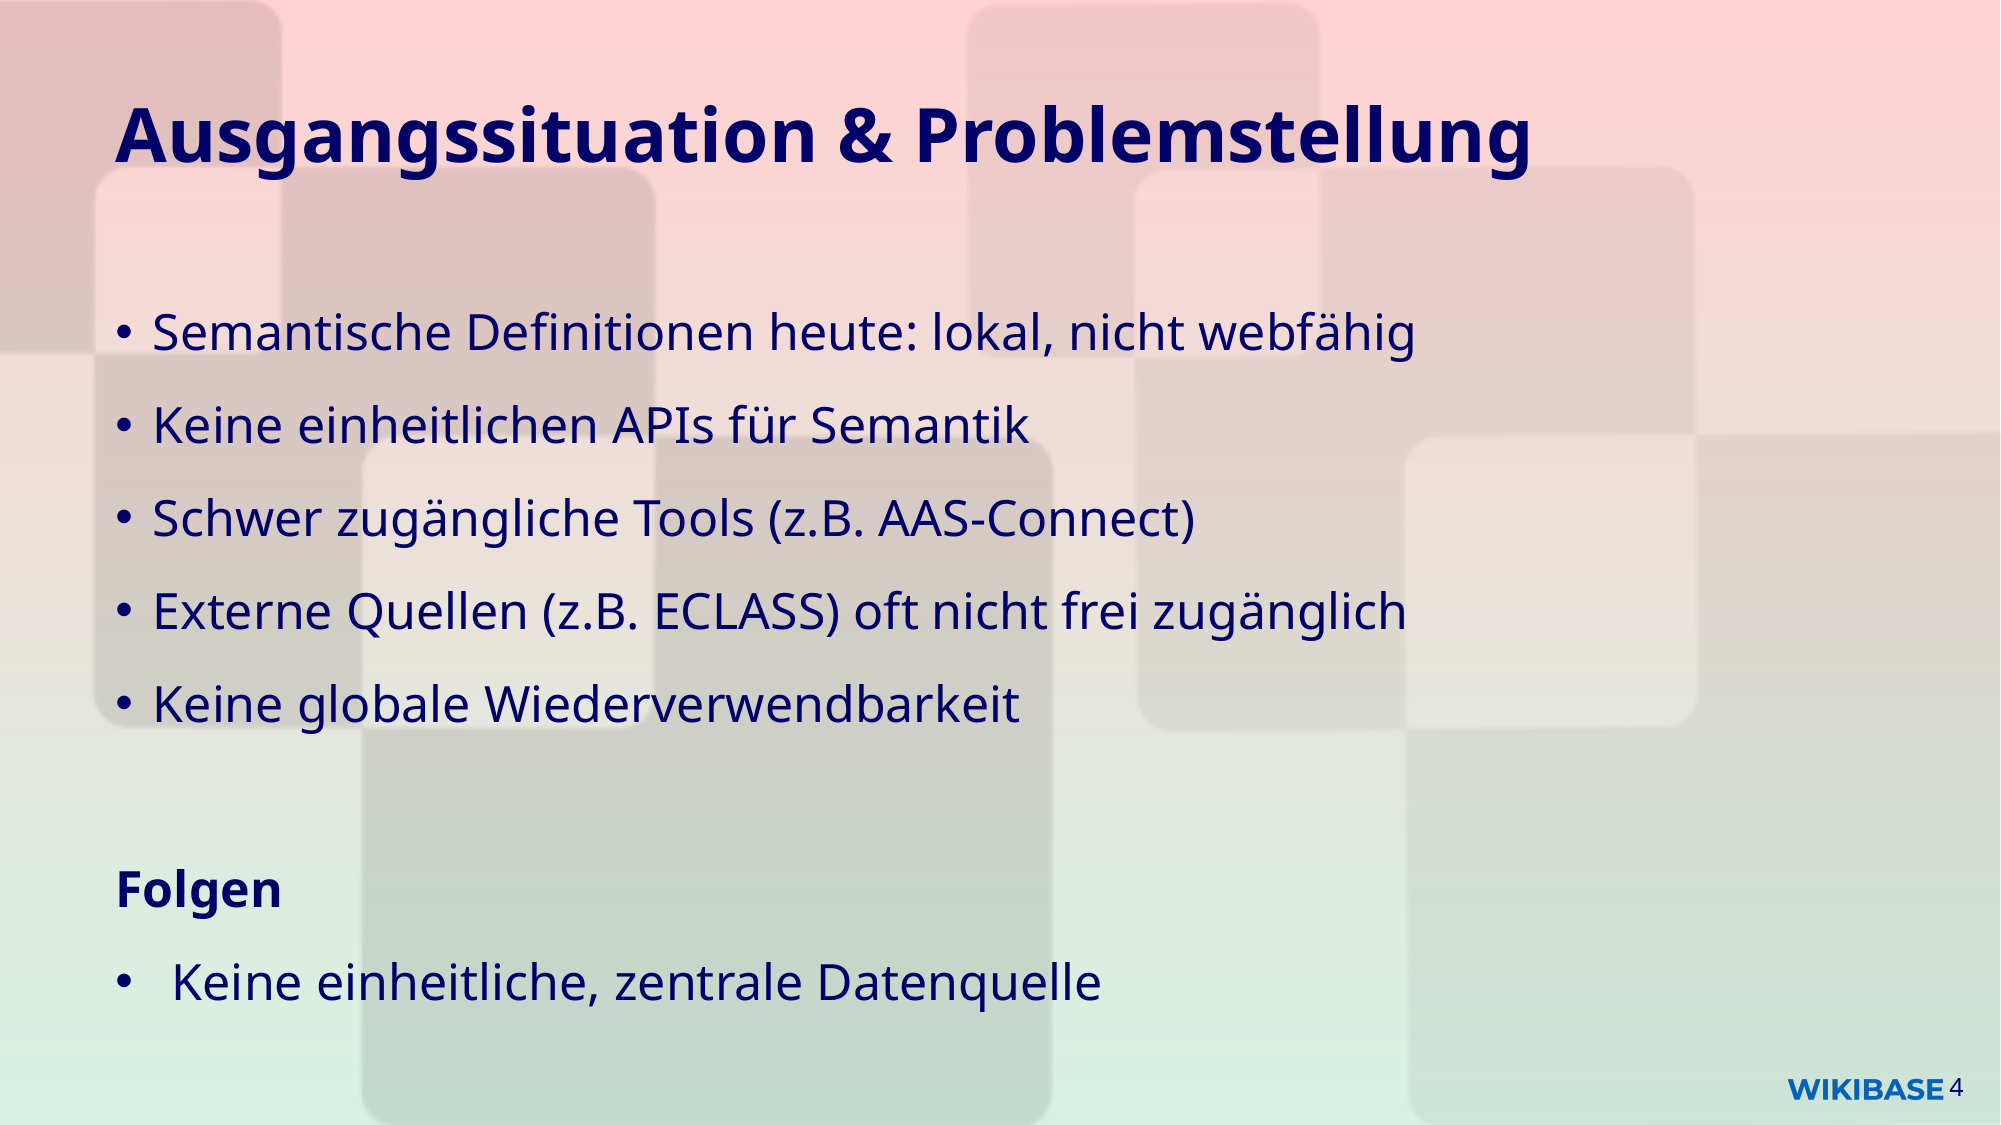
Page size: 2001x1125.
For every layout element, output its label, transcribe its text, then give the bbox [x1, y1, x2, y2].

title Ausgangssituation & Problemstellung [100, 90, 1849, 276]
slide_number 4 [1908, 1058, 1979, 1119]
picture [1780, 1072, 1908, 1105]
list Semantische Definitionen heute: lokal, nicht webfähig Keine einheitlichen APIs für Semantik Schwer zugängliche Tools (z.B. AAS-Connect) Externe Quellen (z.B. ECLASS) oft nicht frei zugänglich Keine globale Wiederverwendbarkeit Folgen Keine einheitliche, zentrale Datenquelle [100, 281, 1849, 1035]
